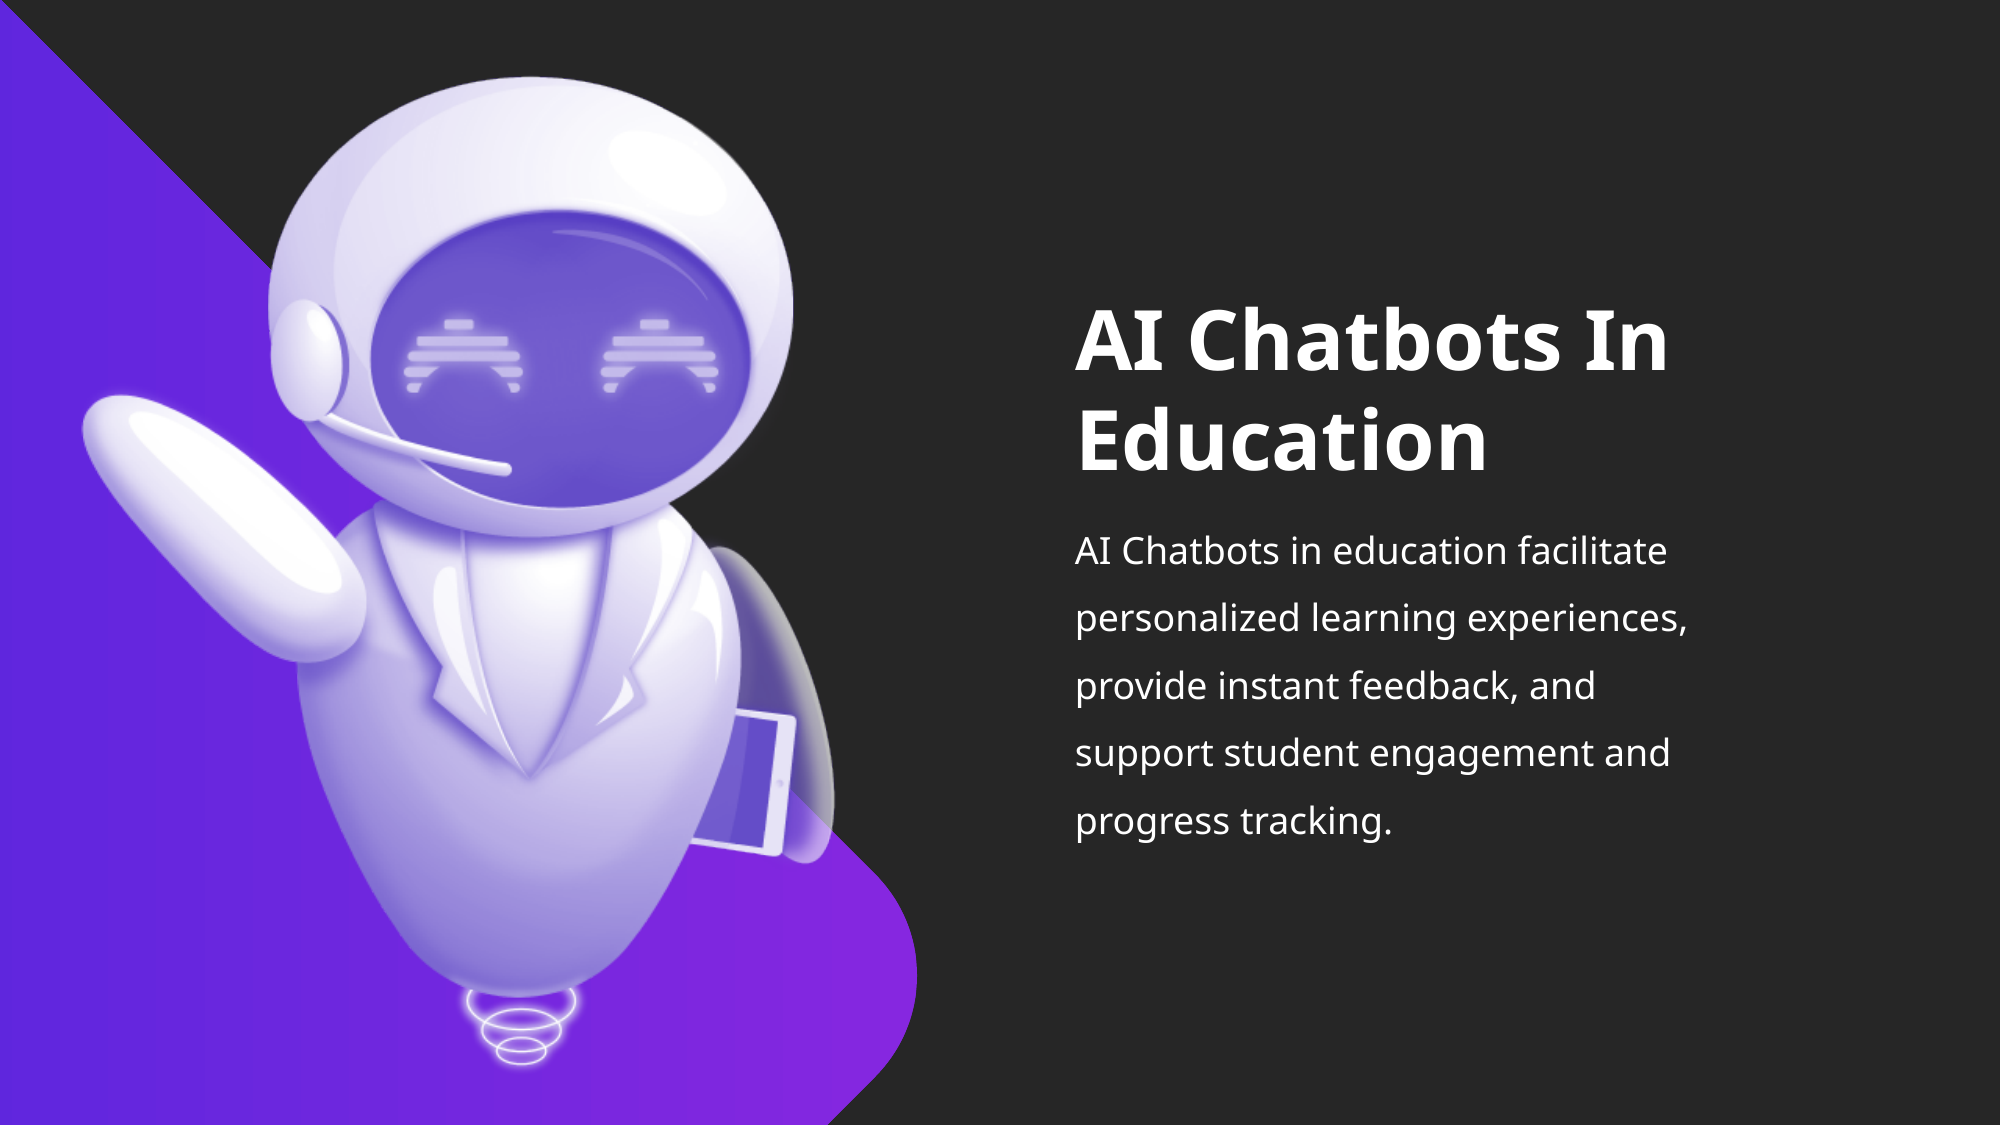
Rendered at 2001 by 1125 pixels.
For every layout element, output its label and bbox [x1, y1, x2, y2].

text_box [0, 0, 848, 1125]
text_box [1060, 279, 1744, 840]
picture [46, 20, 850, 1104]
text_box [850, 849, 918, 1102]
